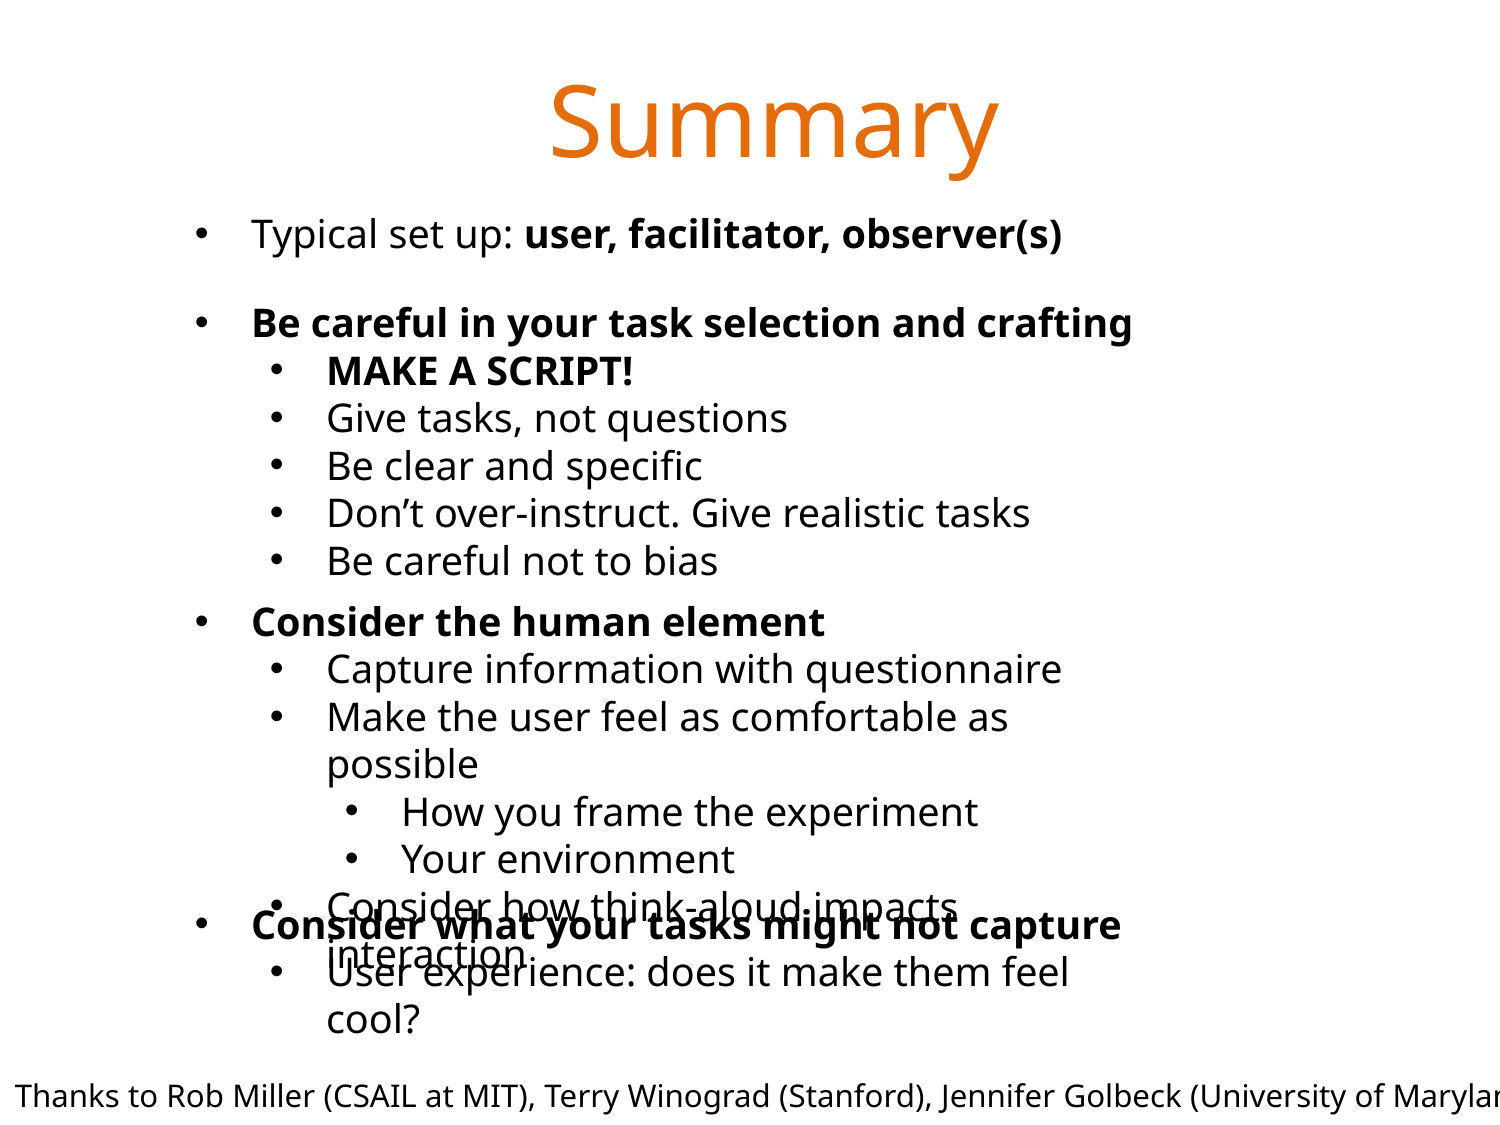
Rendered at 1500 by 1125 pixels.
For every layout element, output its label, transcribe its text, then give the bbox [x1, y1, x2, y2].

text_box Thanks to Rob Miller (CSAIL at MIT), Terry Winograd (Stanford), Jennifer Golbeck (University of Maryland) [0, 1068, 1500, 1125]
text_box Consider what your tasks might not capture User experience: does it make them feel cool? [180, 892, 1178, 1050]
text_box Summary [533, 50, 1016, 186]
text_box Be careful in your task selection and crafting MAKE A SCRIPT! Give tasks, not questions Be clear and specific Don’t over-instruct. Give realistic tasks Be careful not to bias [180, 290, 1178, 589]
text_box Consider the human element Capture information with questionnaire Make the user feel as comfortable as possible How you frame the experiment Your environment Consider how think-aloud impacts interaction [180, 589, 1178, 892]
text_box Typical set up: user, facilitator, observer(s) [180, 202, 1178, 265]
